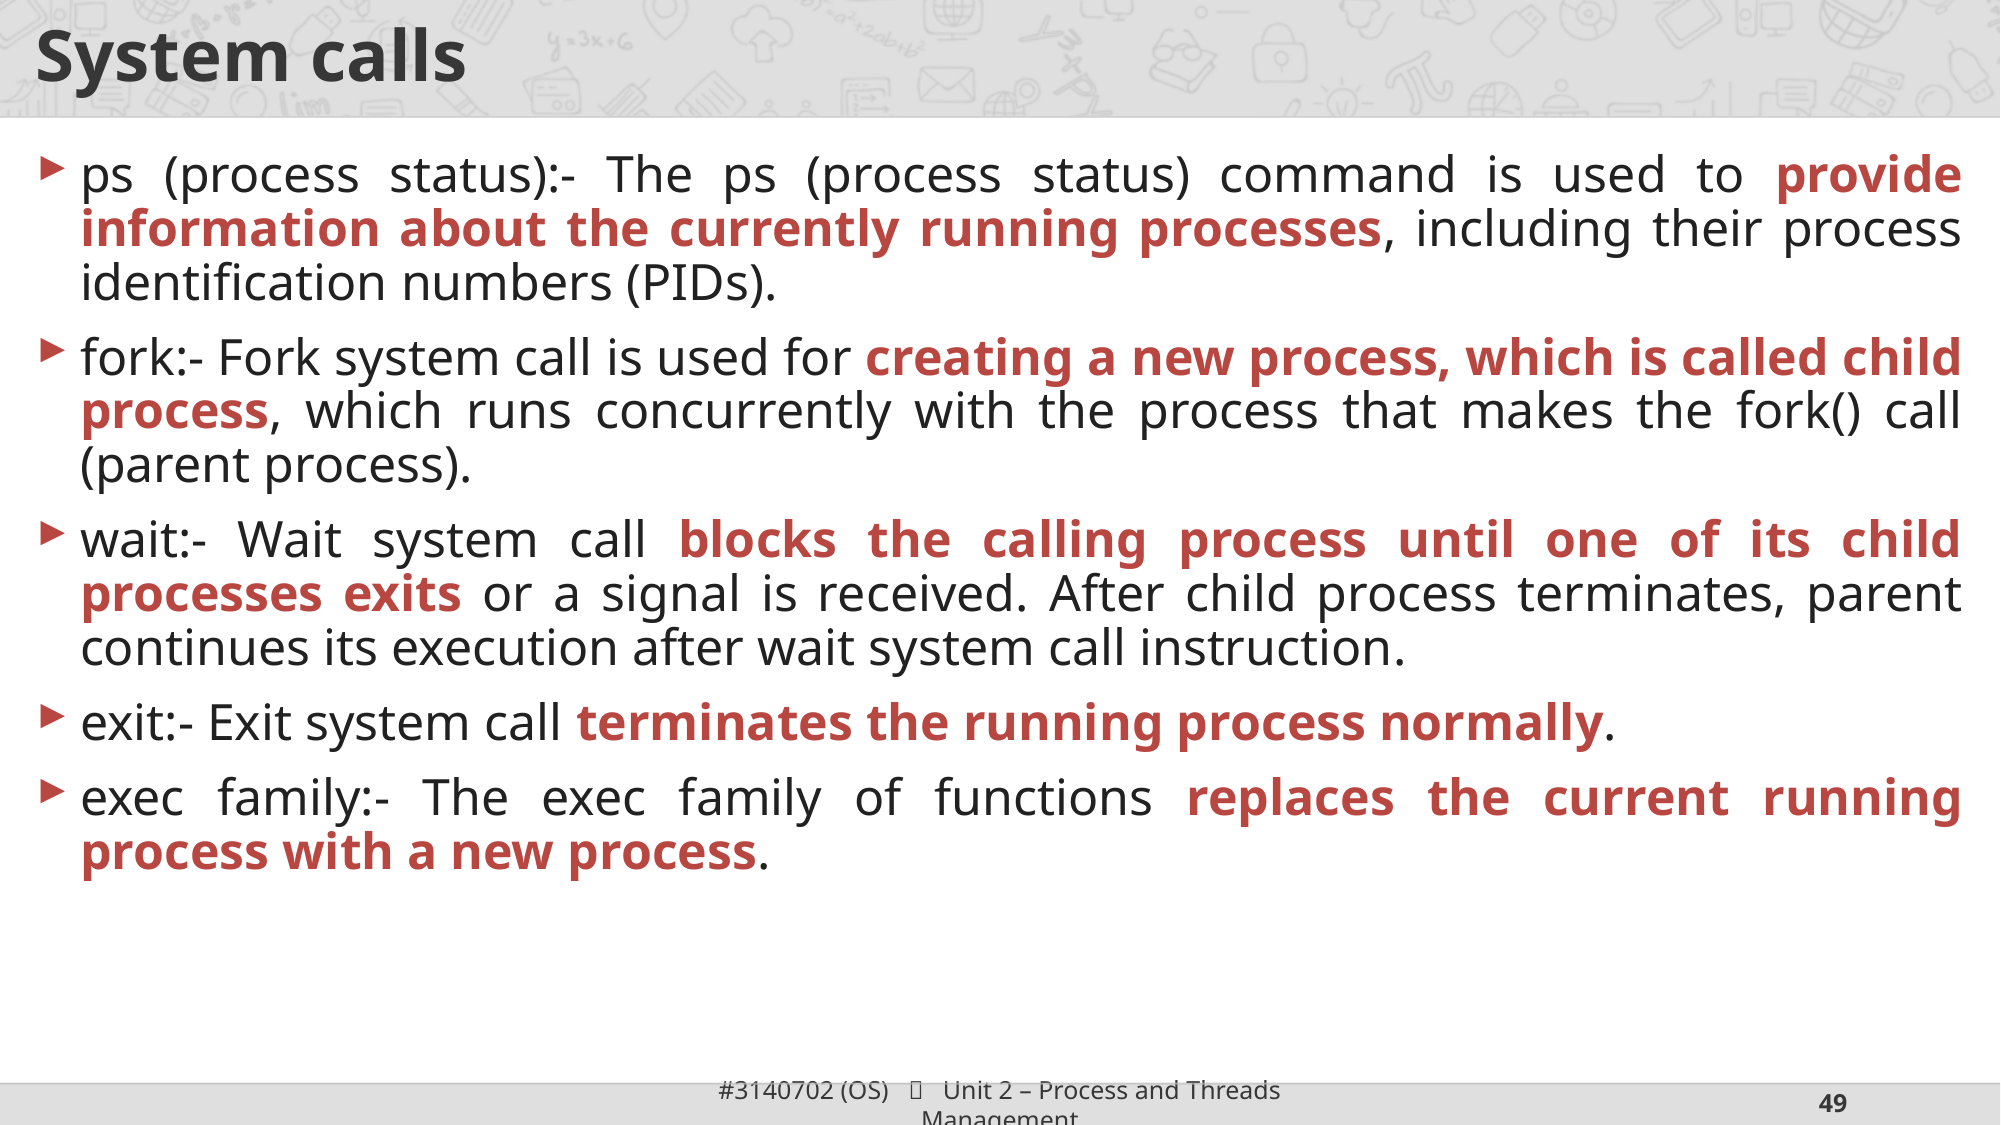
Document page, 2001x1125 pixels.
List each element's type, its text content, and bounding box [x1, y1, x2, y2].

title System calls [0, 0, 2000, 117]
list ps (process status):- The ps (process status) command is used to provide information about the currently running processes, including their process identification numbers (PIDs). fork:- Fork system call is used for creating a new process, which is called child process, which runs concurrently with the process that makes the fork() call (parent process). wait:- Wait system call blocks the calling process until one of its child processes exits or a signal is received. After child process terminates, parent continues its execution after wait system call instruction. exit:- Exit system call terminates the running process normally. exec family:- The exec family of functions replaces the current running process with a new process. [21, 141, 1979, 1059]
